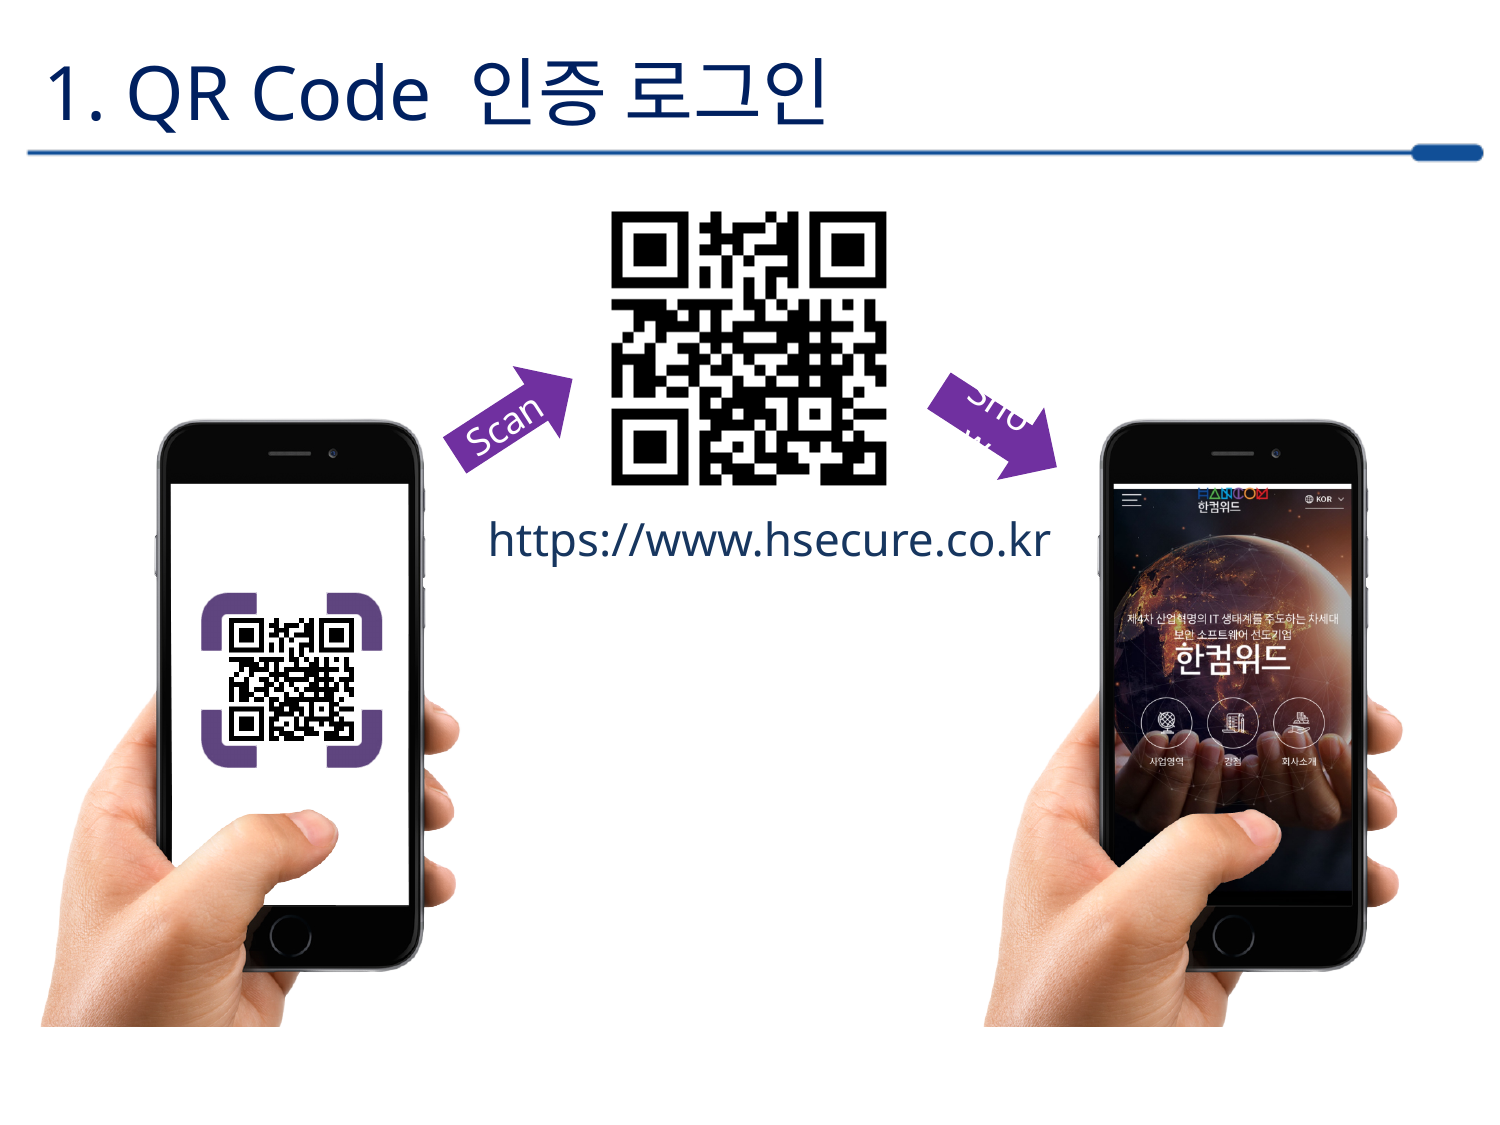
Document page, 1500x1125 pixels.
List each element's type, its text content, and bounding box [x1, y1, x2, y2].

picture [0, 0, 1500, 1095]
text_box Scan [473, 364, 575, 472]
text_box Show [925, 370, 1008, 440]
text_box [179, 562, 403, 797]
text_box 1. QR Code 인증 로그인 [28, 37, 1500, 153]
text_box https://www.hsecure.co.kr [473, 503, 971, 574]
